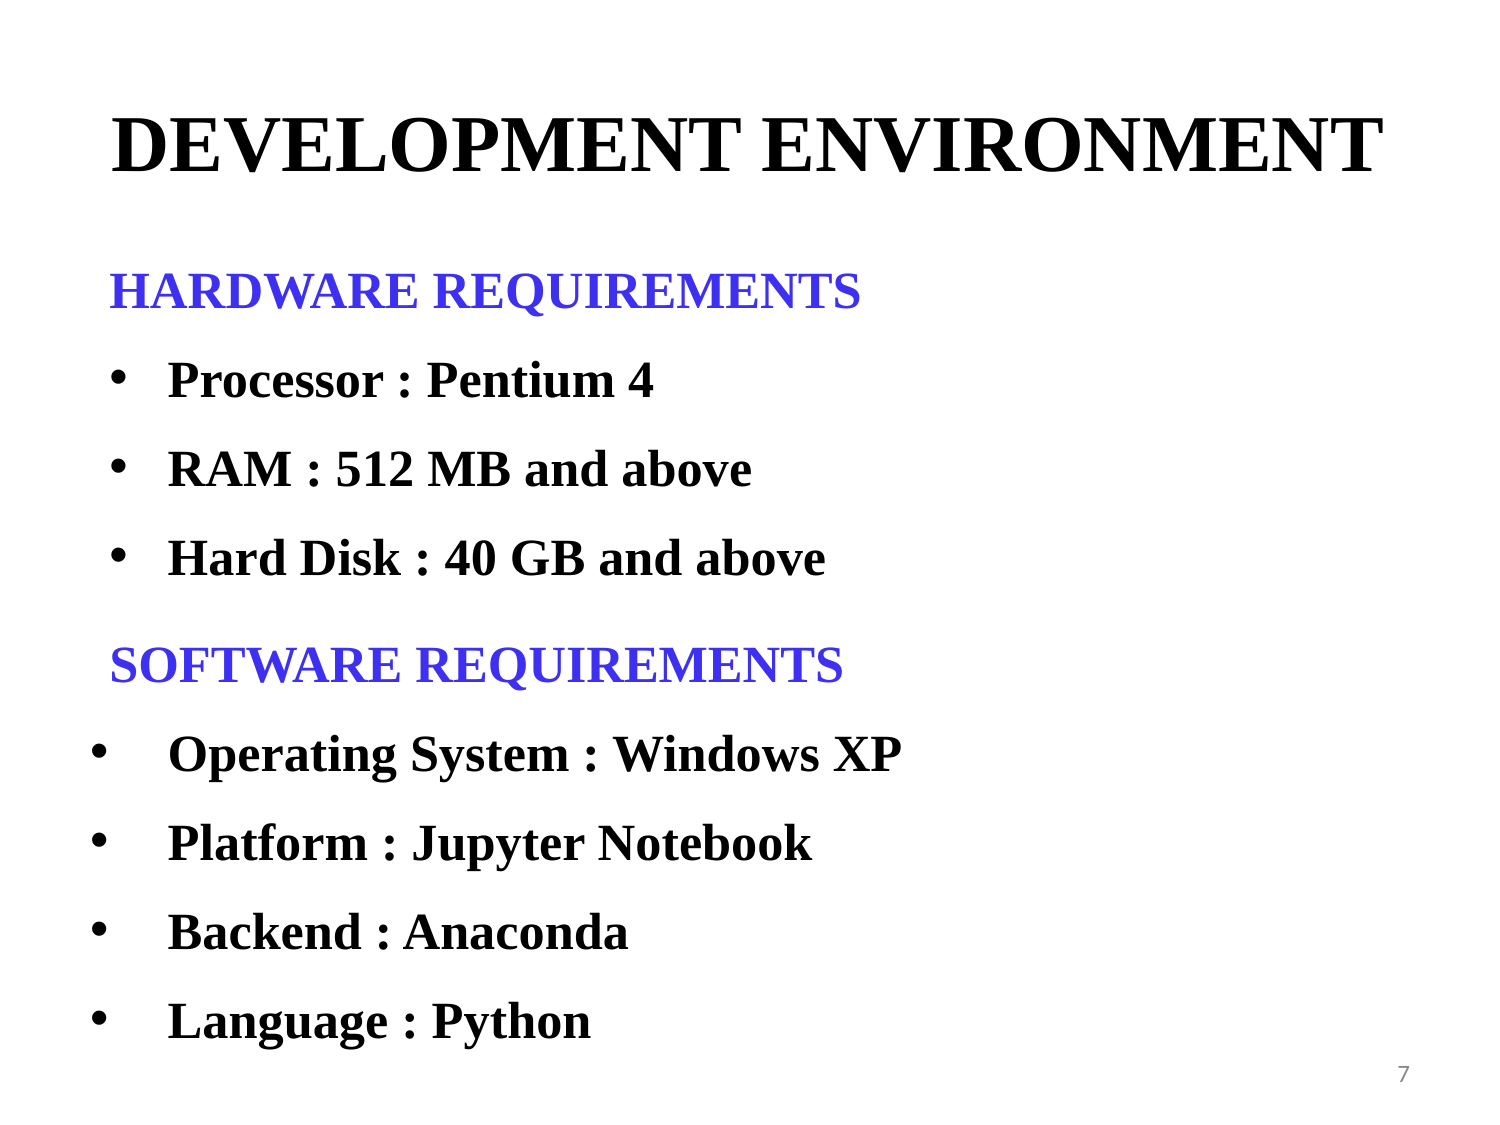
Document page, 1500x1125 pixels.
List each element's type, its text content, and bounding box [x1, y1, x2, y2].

list HARDWARE REQUIREMENTS Processor : Pentium 4 RAM : 512 MB and above Hard Disk : 40 GB and above SOFTWARE REQUIREMENTS Operating System : Windows XP Platform : Jupyter Notebook Backend : Anaconda Language : Python [75, 216, 1425, 1057]
title DEVELOPMENT ENVIRONMENT [73, 45, 1424, 233]
slide_number 7 [1074, 1042, 1425, 1103]
